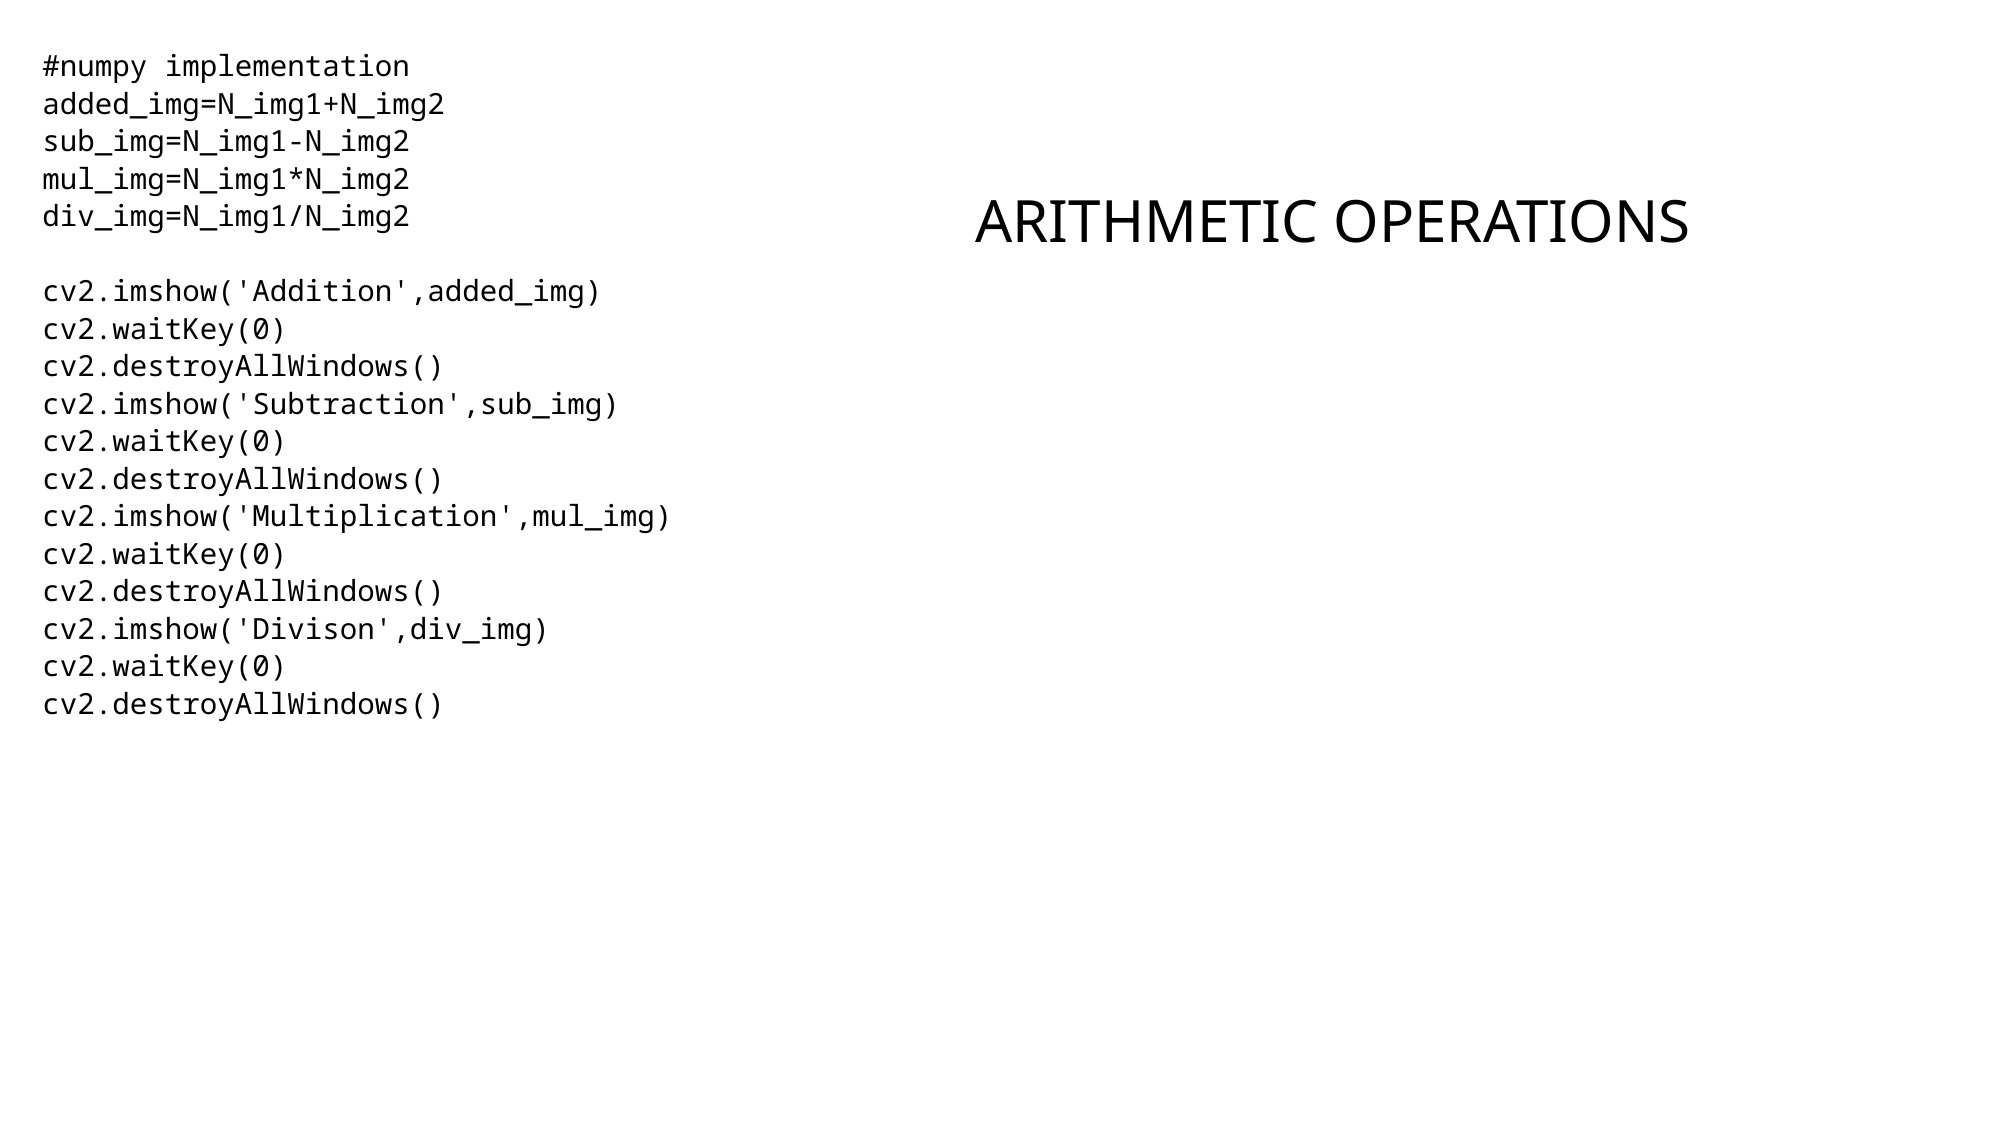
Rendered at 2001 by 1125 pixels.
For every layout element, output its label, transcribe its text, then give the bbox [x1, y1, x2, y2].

title Arithmetic operations [960, 149, 1909, 299]
list #numpy implementation added_img=N_img1+N_img2 sub_img=N_img1-N_img2 mul_img=N_img1*N_img2 div_img=N_img1/N_img2 cv2.imshow('Addition',added_img) cv2.waitKey(0) cv2.destroyAllWindows() cv2.imshow('Subtraction',sub_img) cv2.waitKey(0) cv2.destroyAllWindows() cv2.imshow('Multiplication',mul_img) cv2.waitKey(0) cv2.destroyAllWindows() cv2.imshow('Divison',div_img) cv2.waitKey(0) cv2.destroyAllWindows() [42, 0, 1757, 1092]
